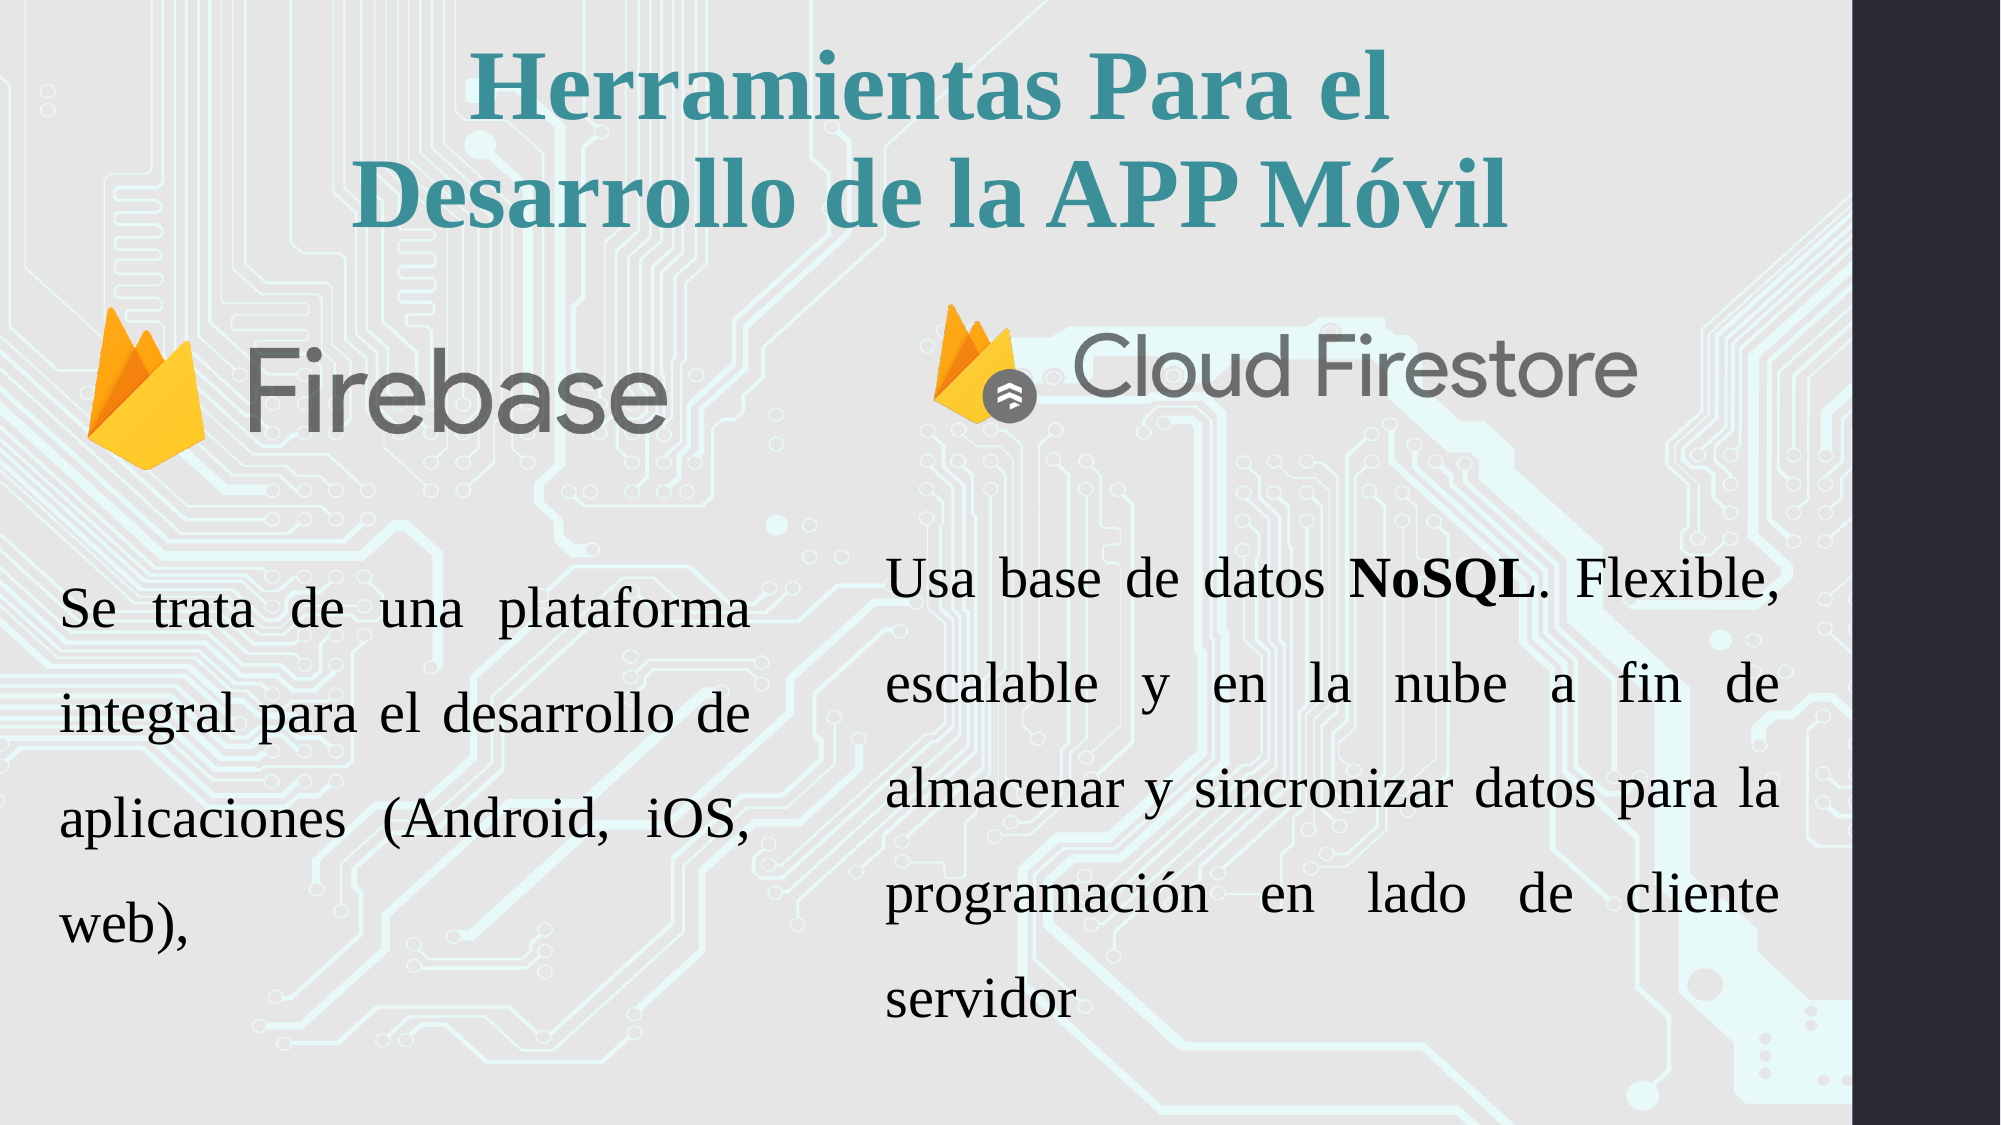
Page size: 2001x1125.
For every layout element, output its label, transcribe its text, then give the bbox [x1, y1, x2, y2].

text_box Herramientas Para el Desarrollo de la APP Móvil [326, 120, 1535, 257]
title [326, 49, 1535, 120]
text_box [783, 96, 1158, 120]
text_box Se trata de una plataforma integral para el desarrollo de aplicaciones (Android, iOS, web), [44, 527, 767, 962]
picture [86, 307, 667, 471]
text_box Usa base de datos NoSQL. Flexible, escalable y en la nube a fin de almacenar y sincronizar datos para la programación en lado de cliente servidor [870, 497, 1796, 1037]
picture [919, 280, 1664, 450]
